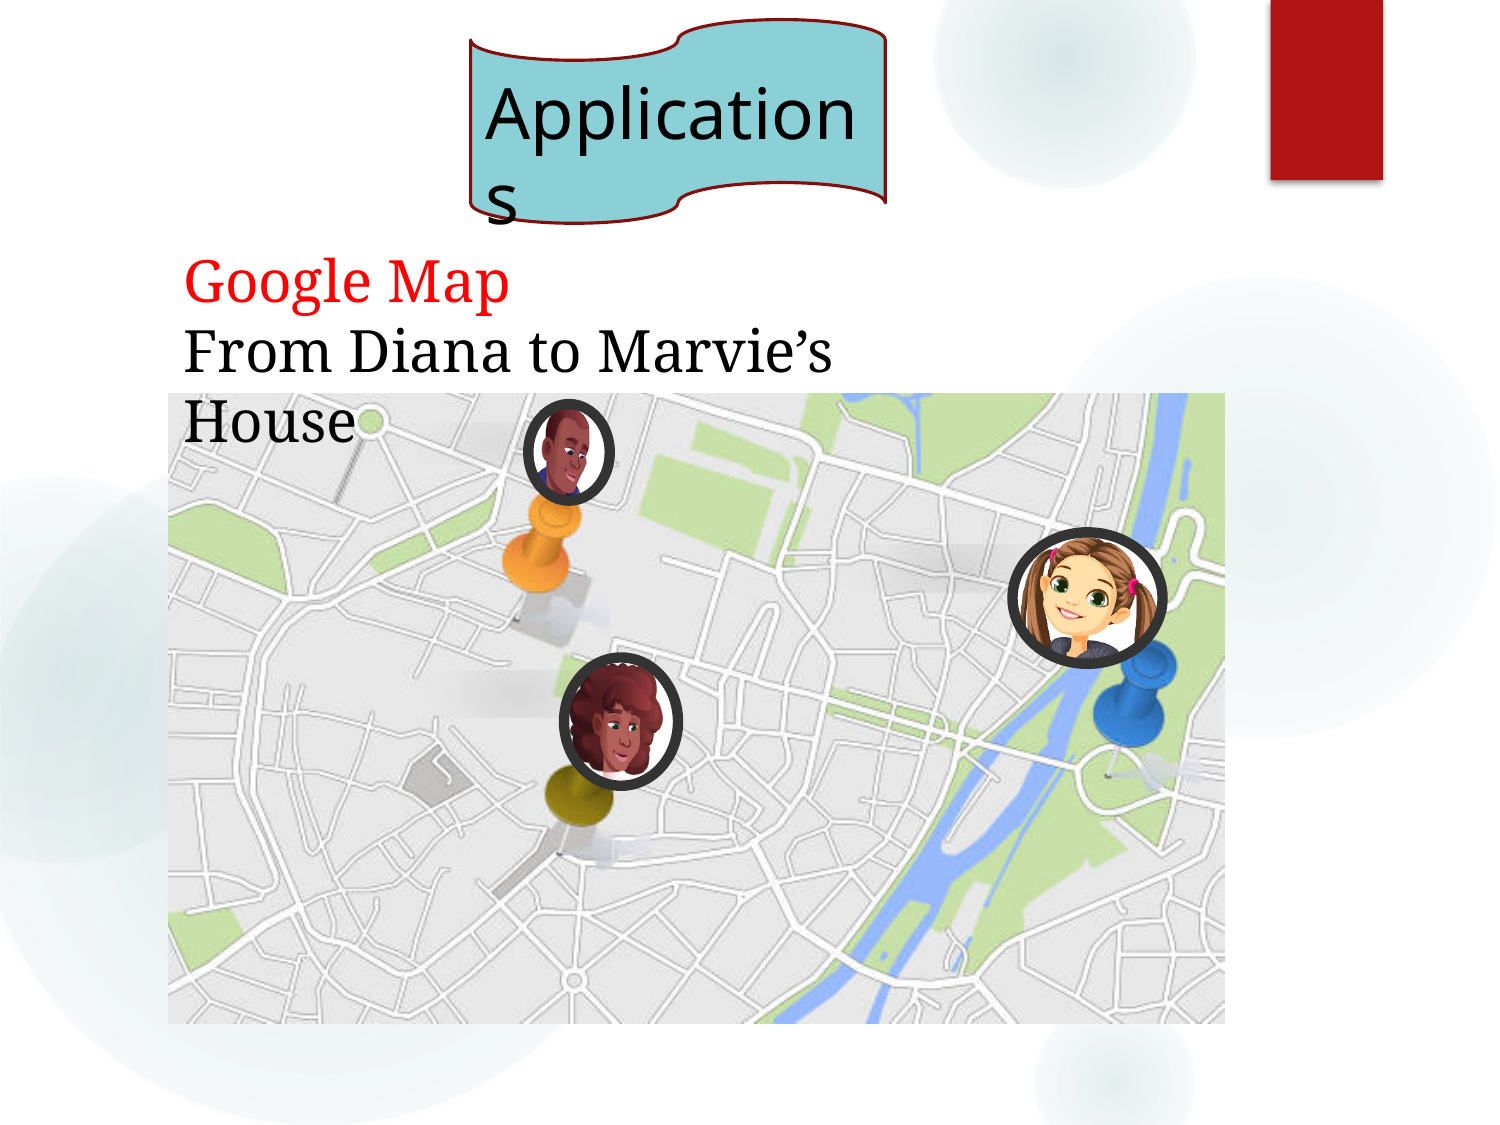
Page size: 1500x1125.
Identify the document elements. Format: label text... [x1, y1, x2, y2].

picture [168, 393, 1226, 1024]
text_box Applications [469, 17, 887, 225]
text_box Google Map From Diana to Marvie’s House [168, 236, 1013, 392]
